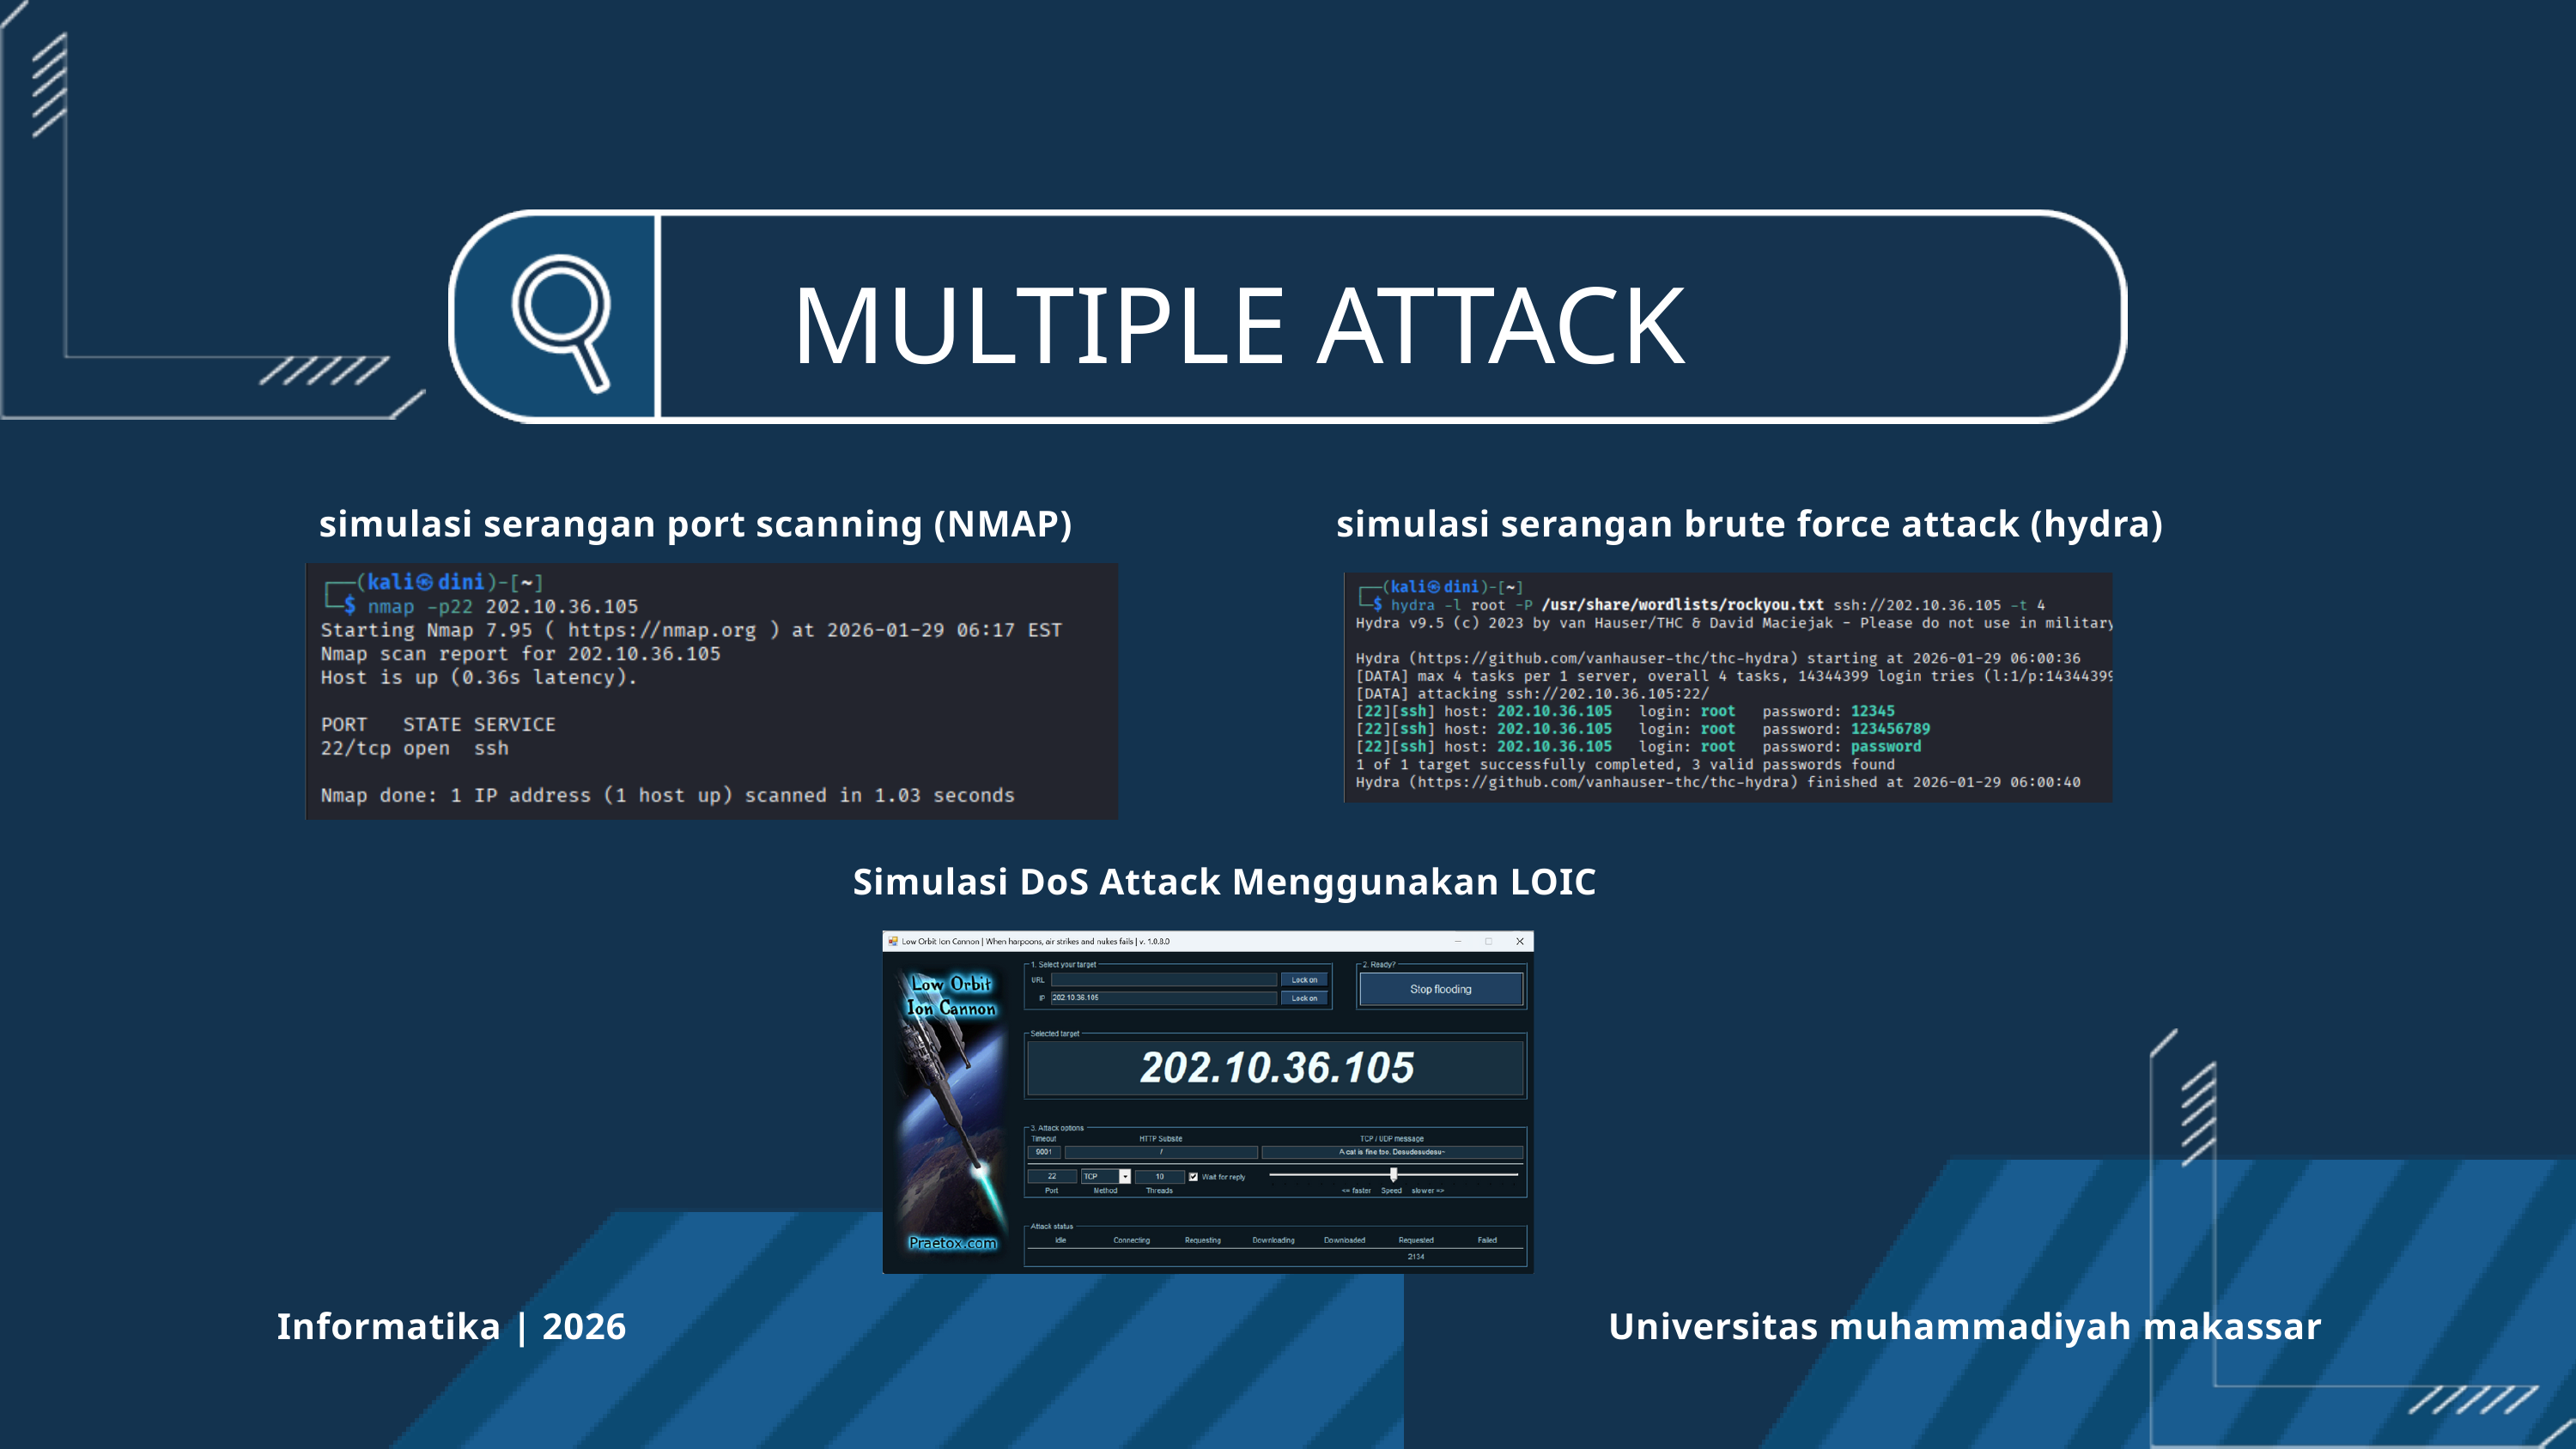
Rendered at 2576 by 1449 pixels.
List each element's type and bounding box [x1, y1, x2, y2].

text_box [0, 0, 2576, 1449]
